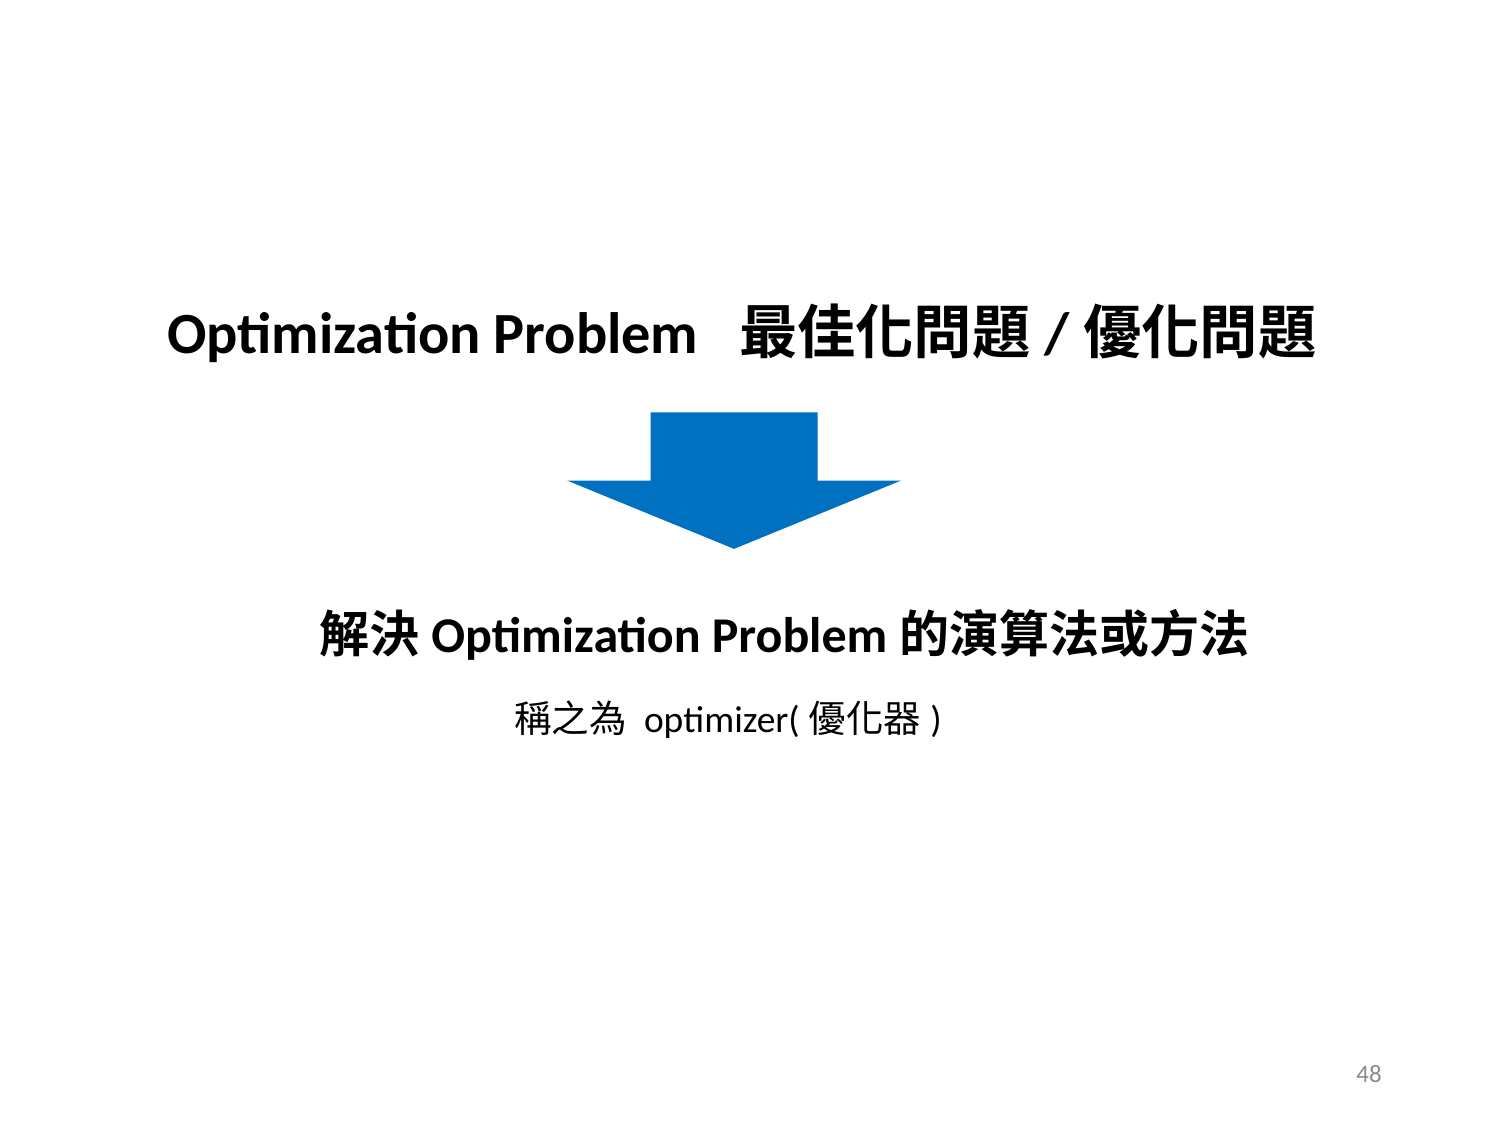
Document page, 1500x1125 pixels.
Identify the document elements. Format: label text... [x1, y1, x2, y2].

text_box 解決Optimization Problem的演算法或方法 [304, 595, 1276, 671]
text_box Optimization Problem 最佳化問題/優化問題 [152, 287, 1332, 373]
slide_number 48 [1059, 1042, 1397, 1103]
text_box [566, 411, 902, 550]
text_box 稱之為 optimizer(優化器) [499, 687, 957, 748]
